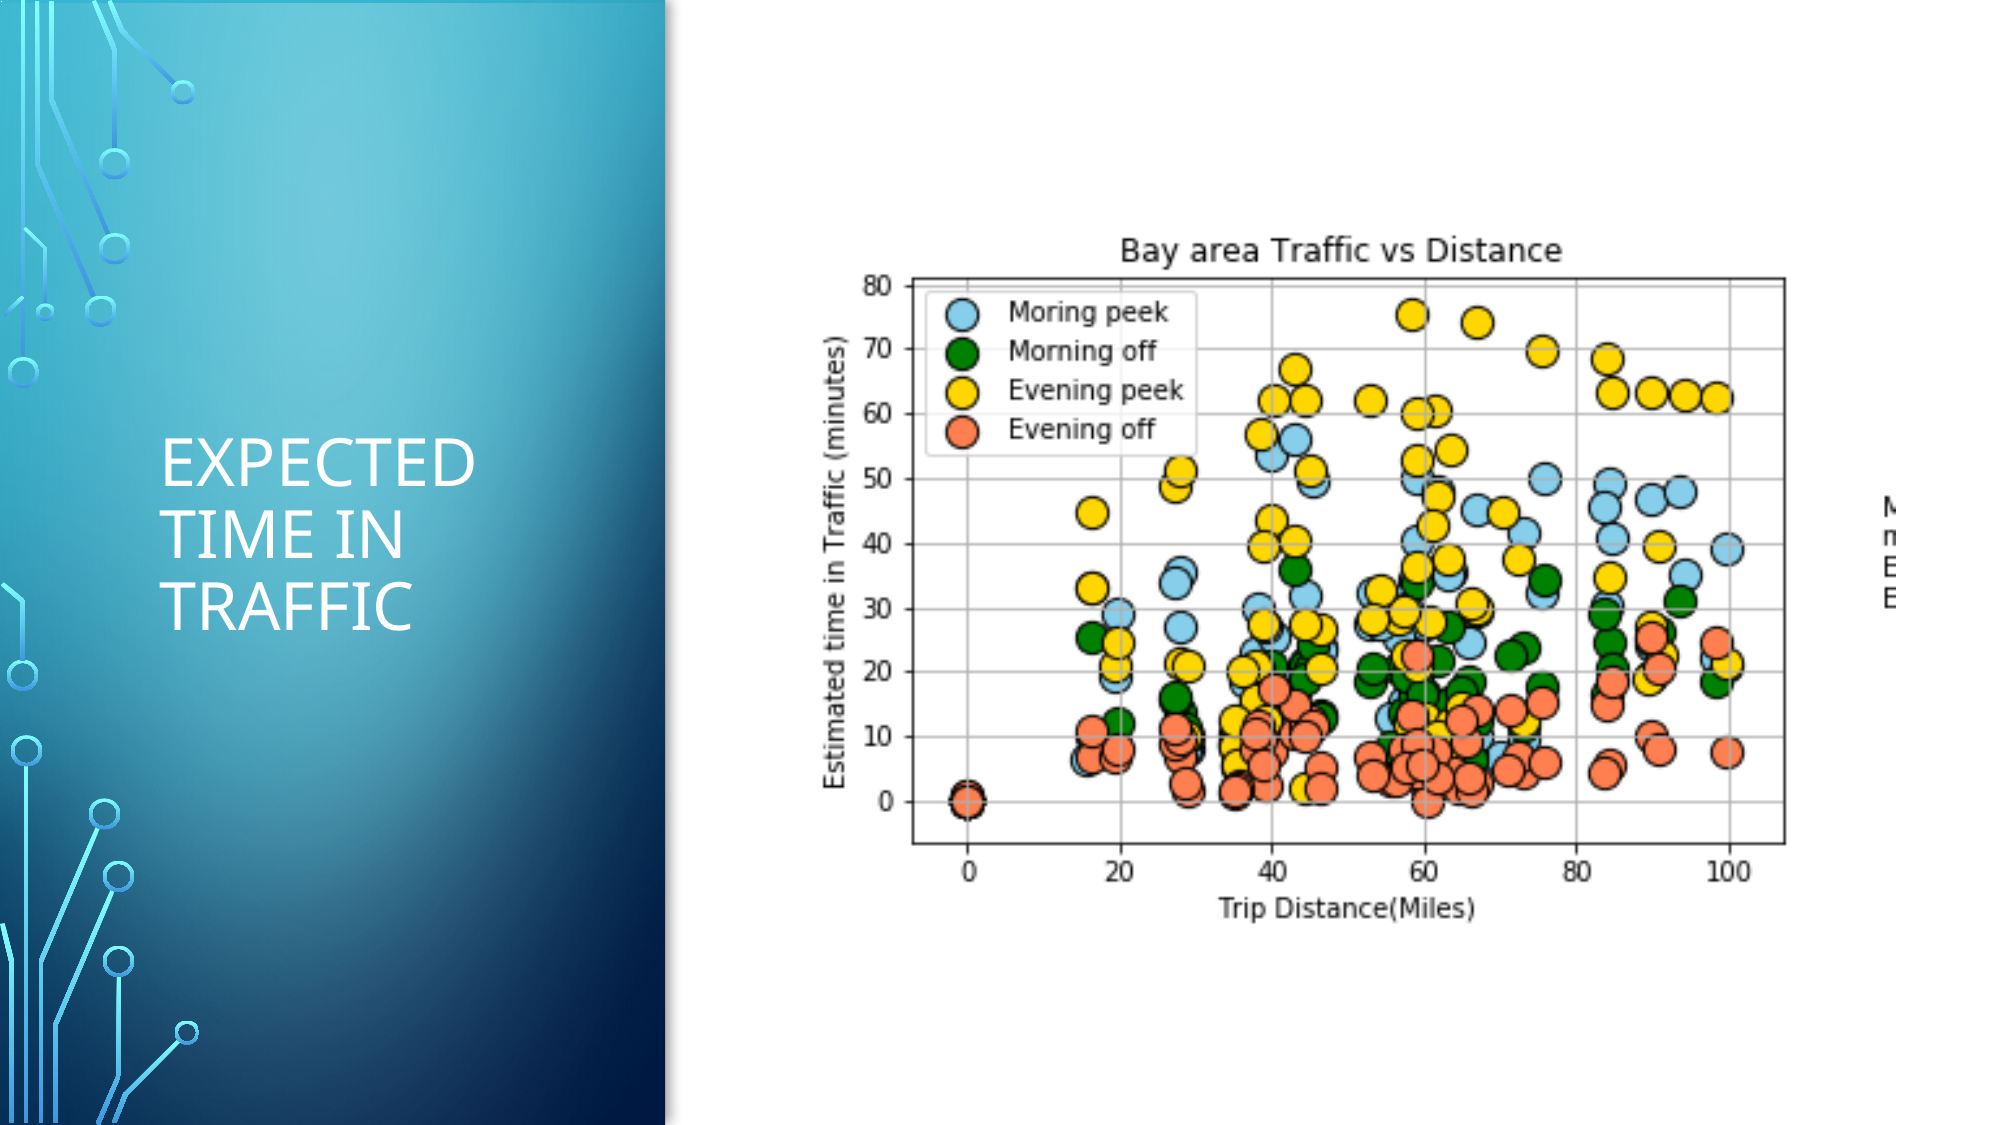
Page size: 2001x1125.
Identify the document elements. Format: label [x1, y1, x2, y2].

text_box [0, 0, 201, 1125]
text_box [678, 0, 2000, 1125]
picture [772, 187, 1896, 937]
picture [201, 0, 667, 1125]
